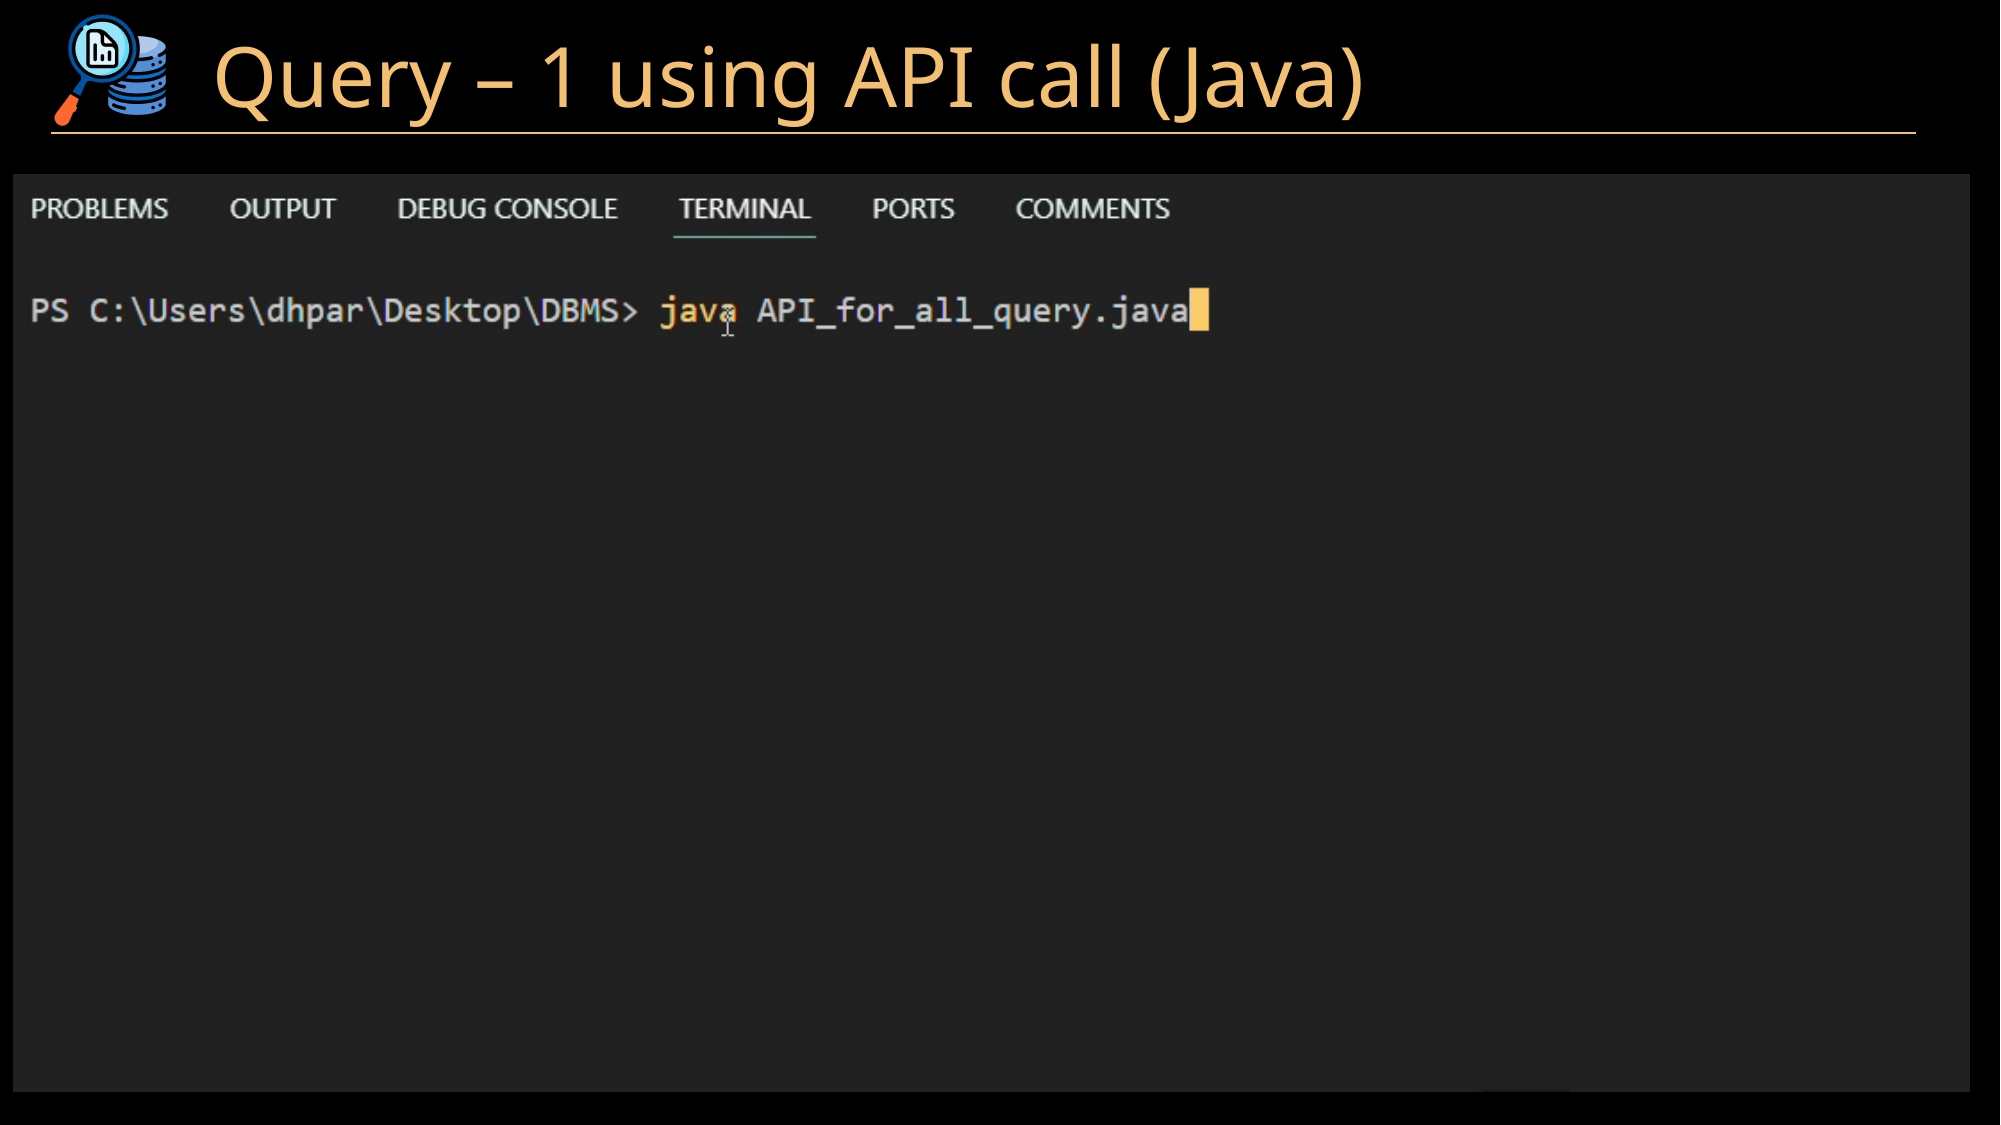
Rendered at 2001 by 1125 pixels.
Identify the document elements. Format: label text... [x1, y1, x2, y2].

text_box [12, 174, 1971, 1093]
picture [51, 11, 169, 129]
text_box Query – 1 using API call (Java) [197, 16, 1897, 132]
